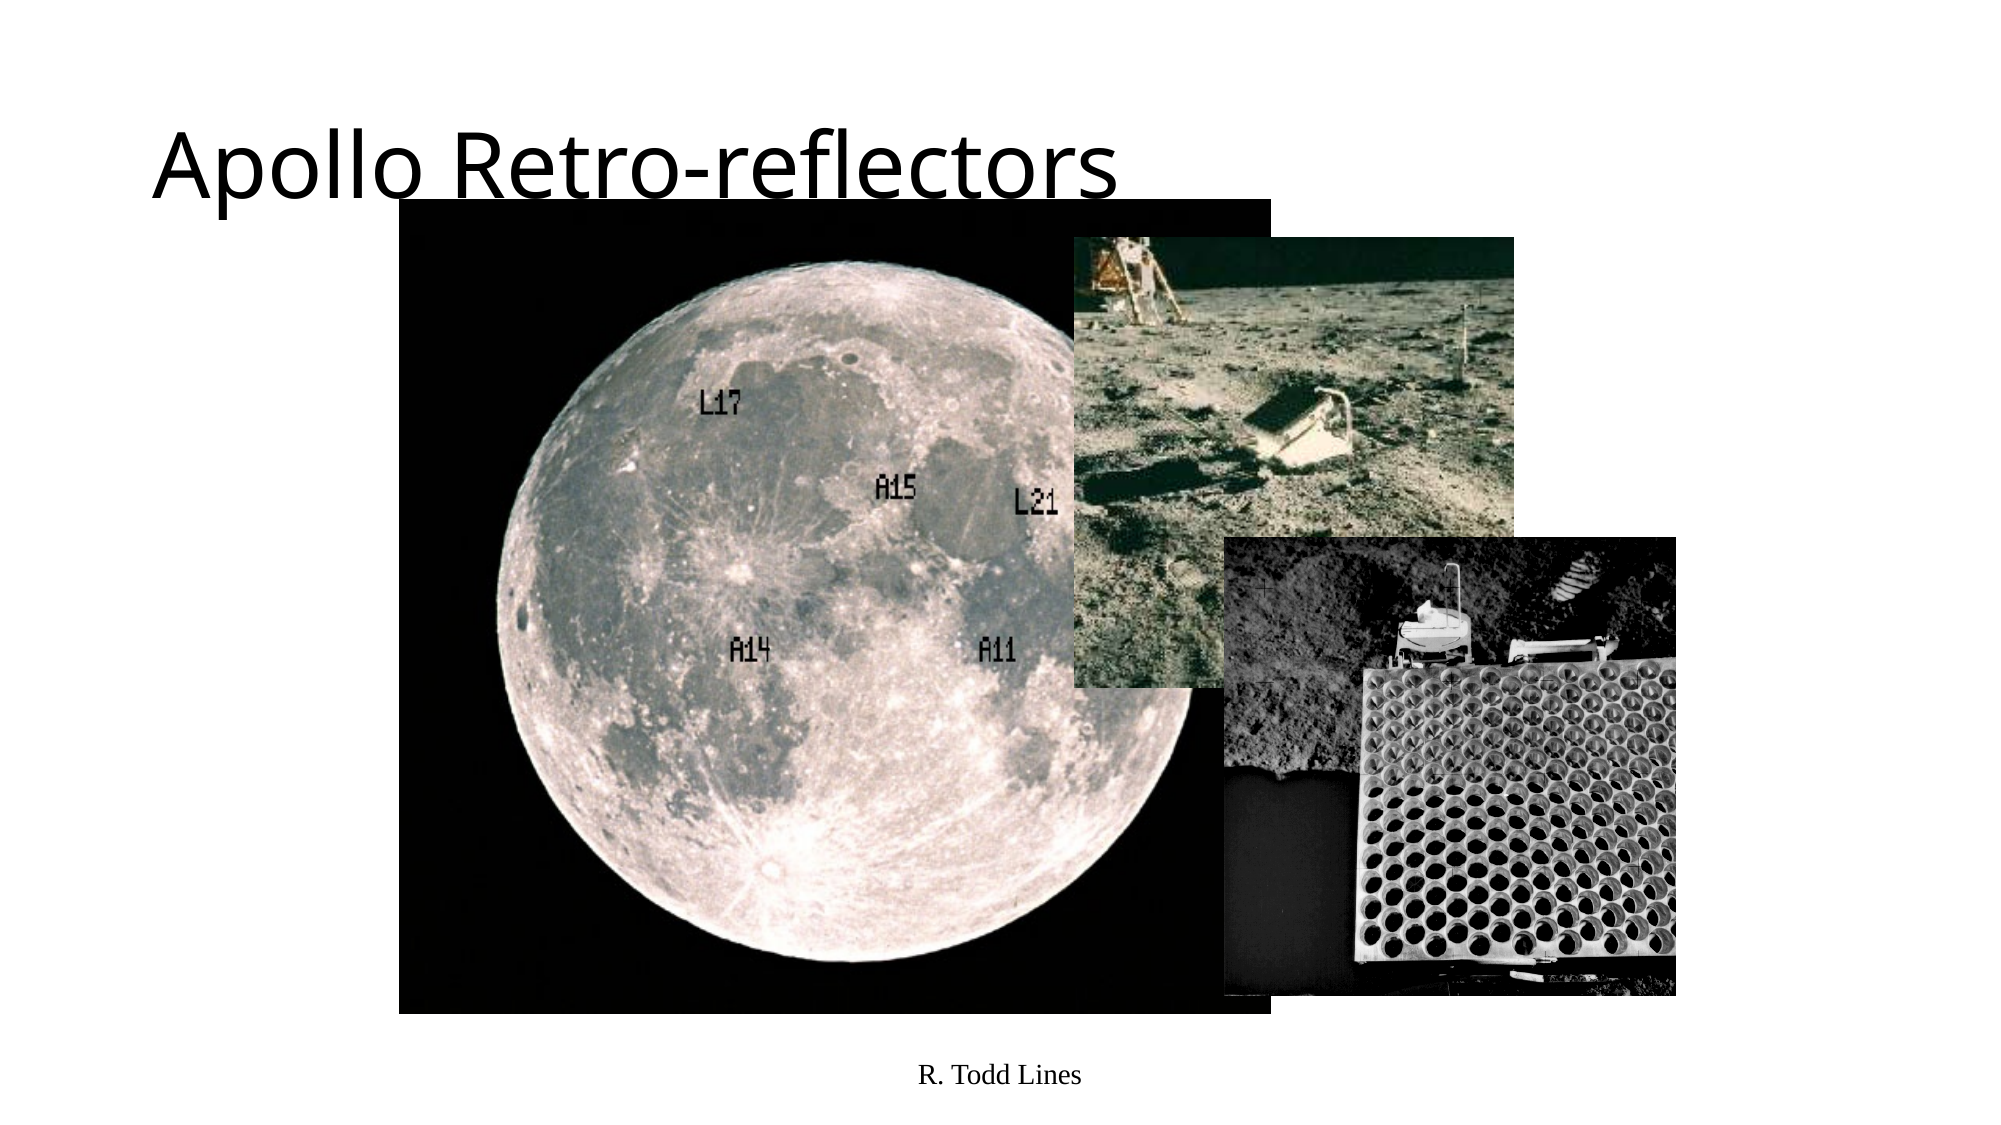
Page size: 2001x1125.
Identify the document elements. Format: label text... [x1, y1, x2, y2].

picture [399, 199, 1676, 1015]
footer R. Todd Lines [662, 1042, 1338, 1103]
title Apollo Retro-reflectors [137, 59, 1863, 278]
